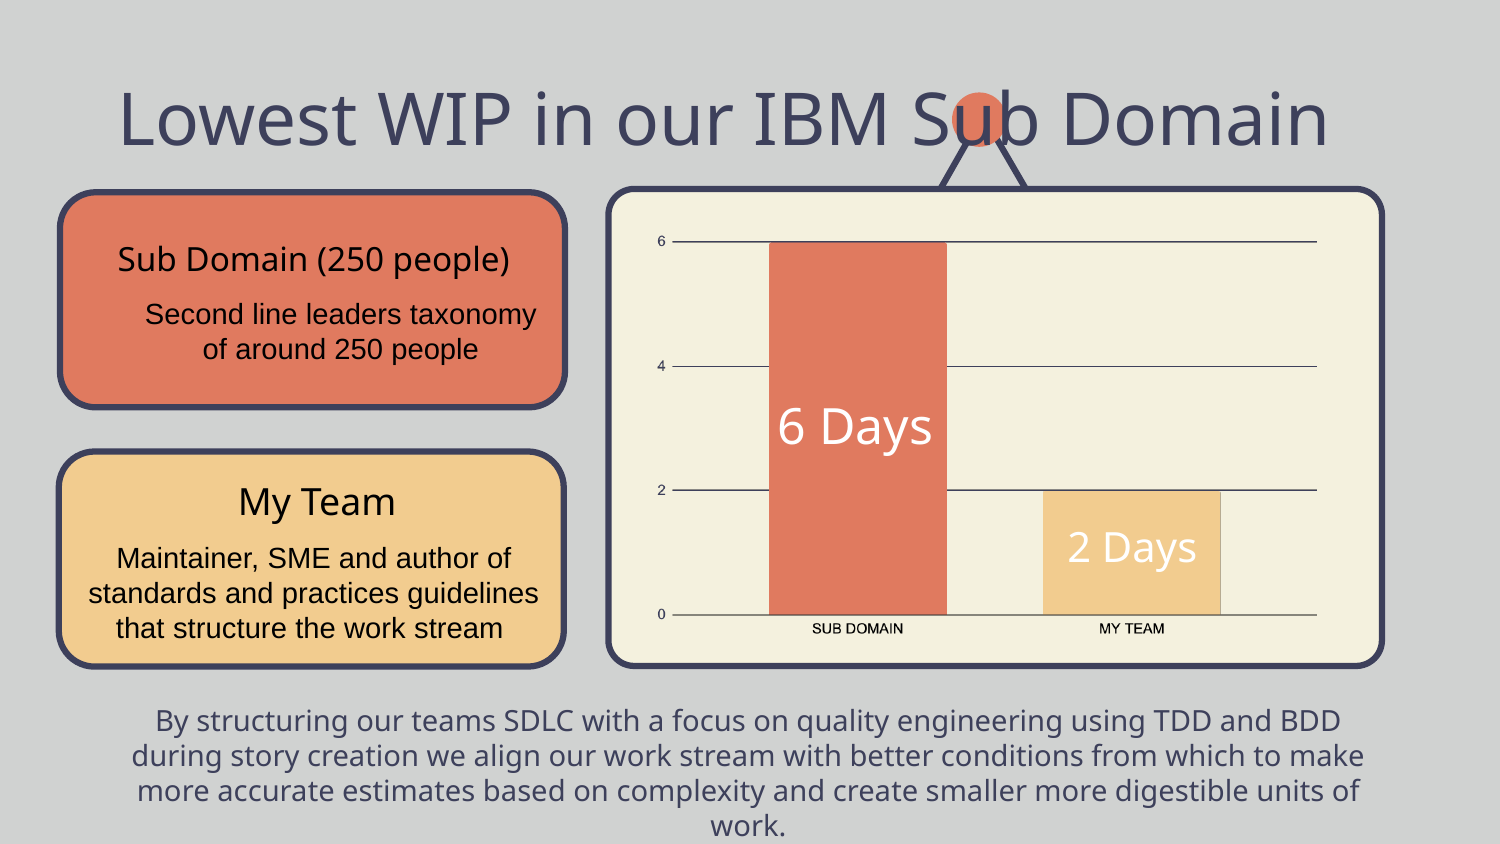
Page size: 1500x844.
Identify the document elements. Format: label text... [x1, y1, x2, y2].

picture [619, 212, 1339, 659]
text_box [58, 451, 564, 667]
subtitle Second line leaders taxonomy of around 250 people [131, 295, 552, 373]
subtitle Sub Domain (250 people) [76, 223, 552, 278]
subtitle My Team [93, 468, 552, 523]
text_box By structuring our teams SDLC with a focus on quality engineering using TDD and BDD during story creation we align our work stream with better conditions from which to make more accurate estimates based on complexity and create smaller more digestible units of work. [109, 701, 1388, 816]
subtitle Maintainer, SME and author of standards and practices guidelines that structure the work stream [76, 539, 552, 636]
title Lowest WIP in our IBM Sub Domain [116, 72, 1382, 161]
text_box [608, 92, 1383, 667]
text_box [59, 192, 565, 408]
